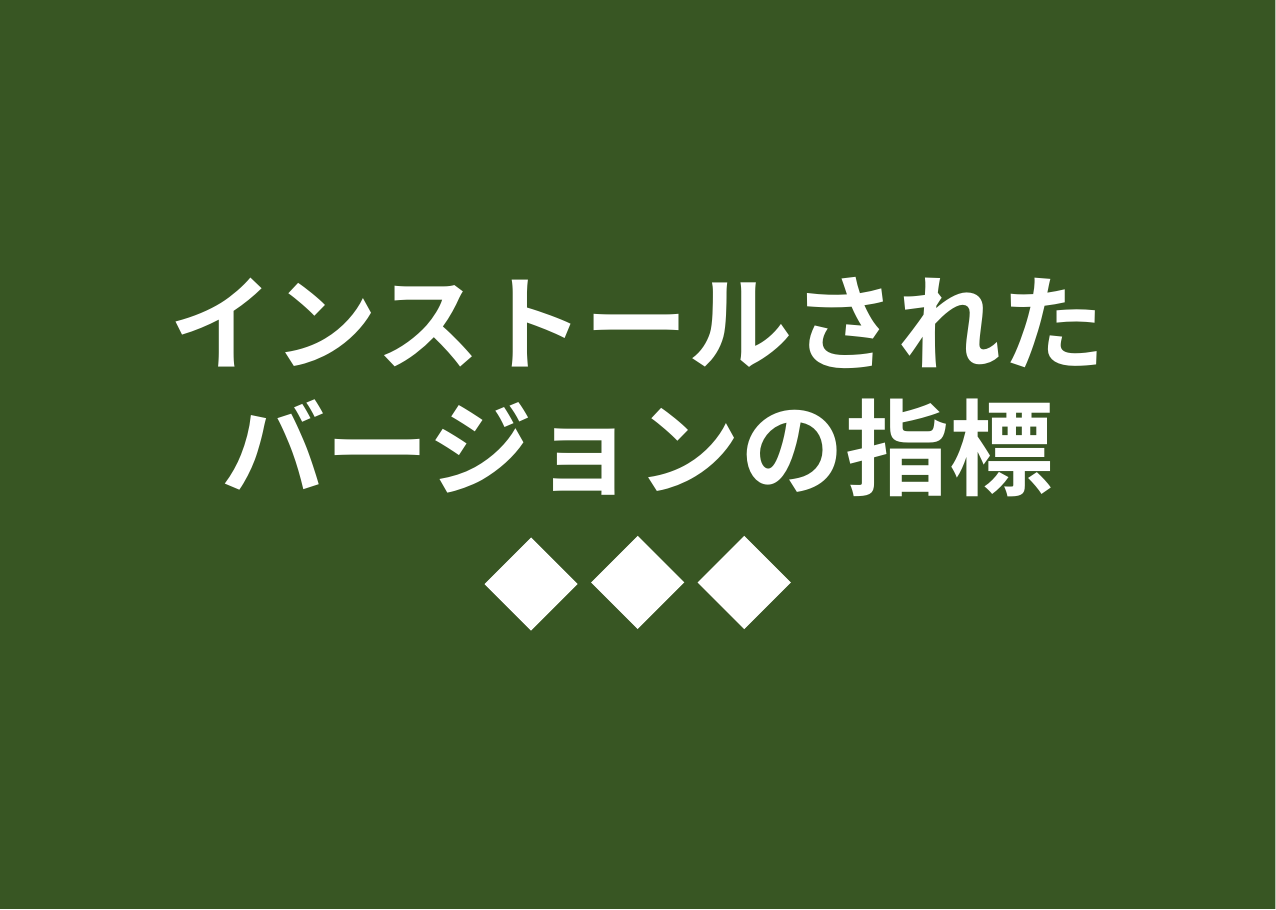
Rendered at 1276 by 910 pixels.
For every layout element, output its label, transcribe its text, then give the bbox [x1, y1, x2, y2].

title インストールされた バージョンの指標 [117, 253, 1158, 513]
